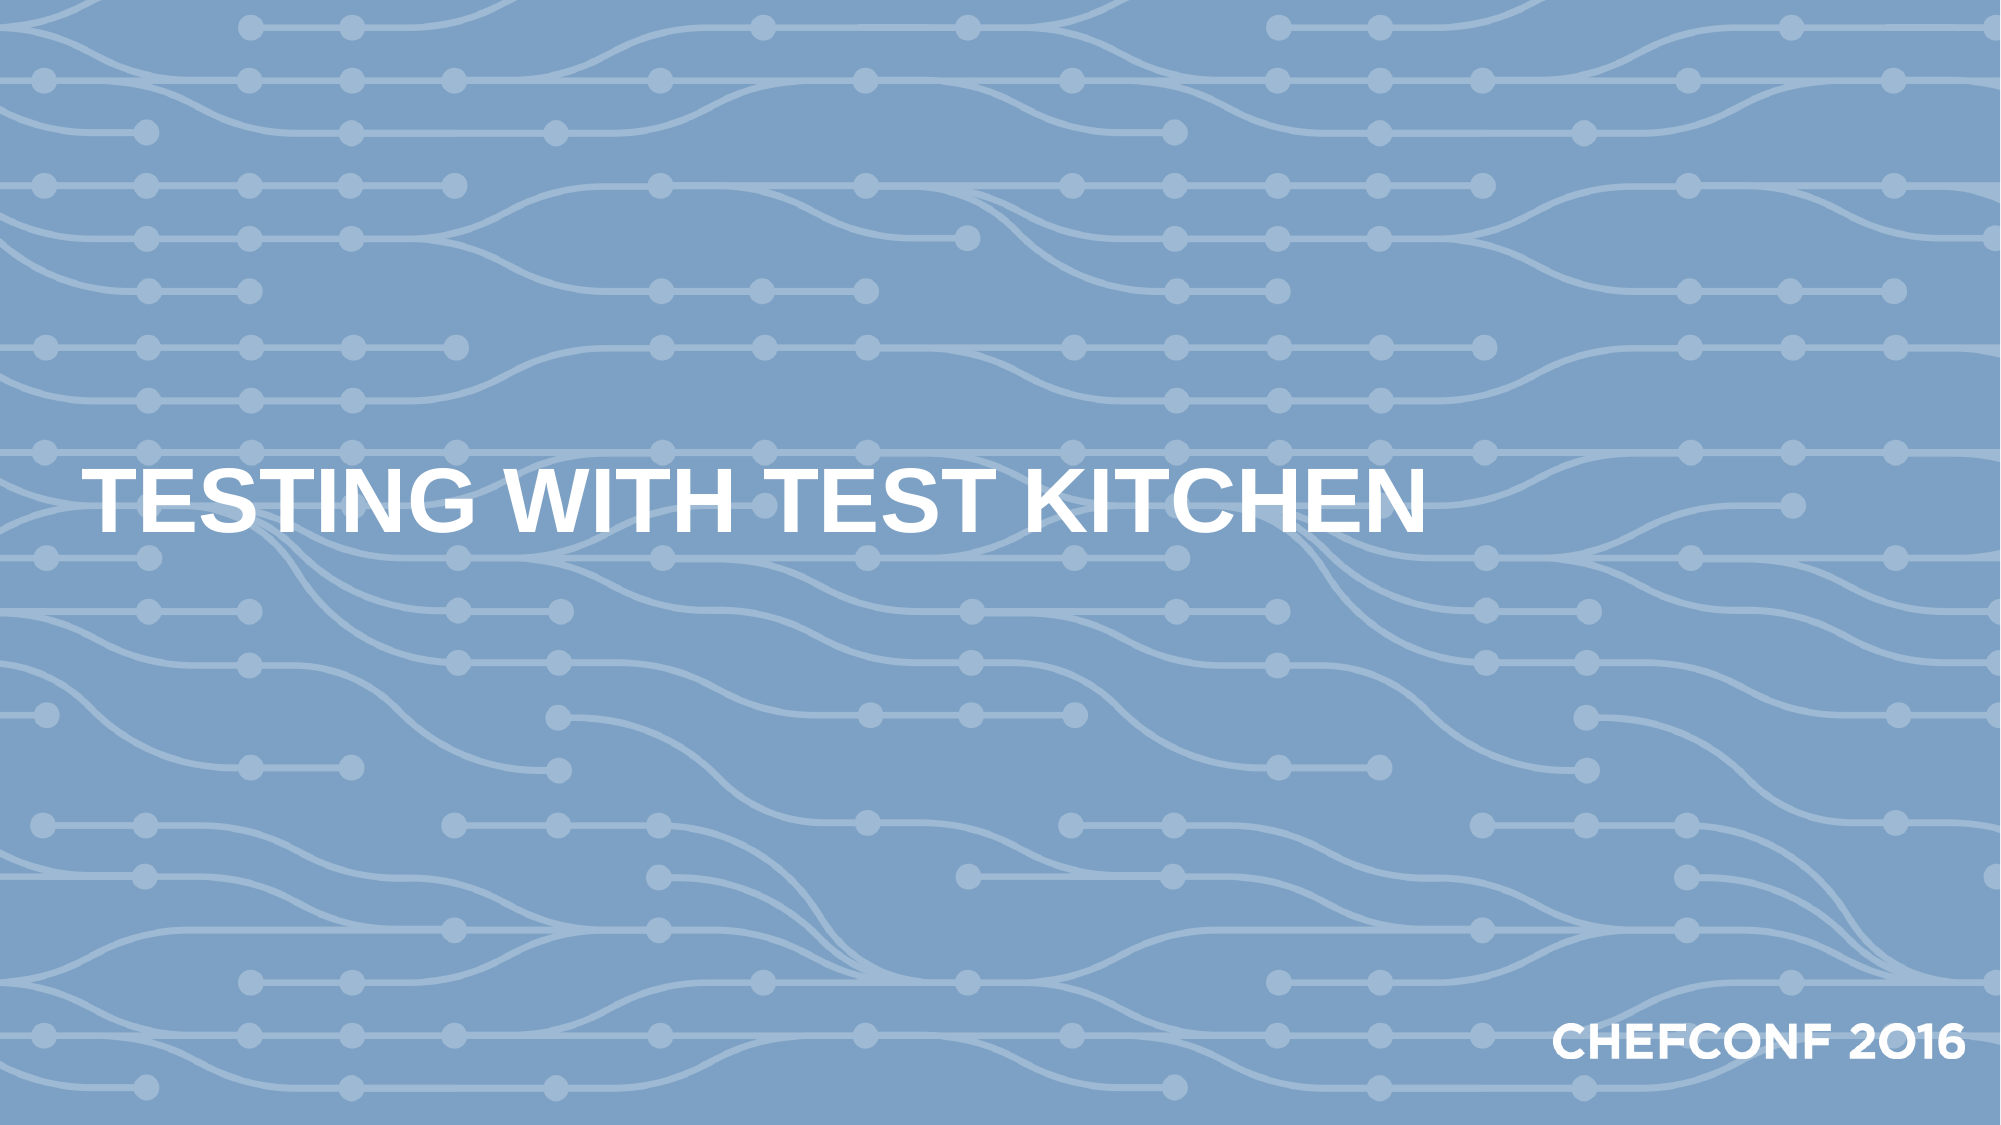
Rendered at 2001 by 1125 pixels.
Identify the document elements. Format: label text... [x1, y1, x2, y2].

picture [0, 0, 2001, 1125]
title Testing with test kitchen [81, 441, 1919, 553]
